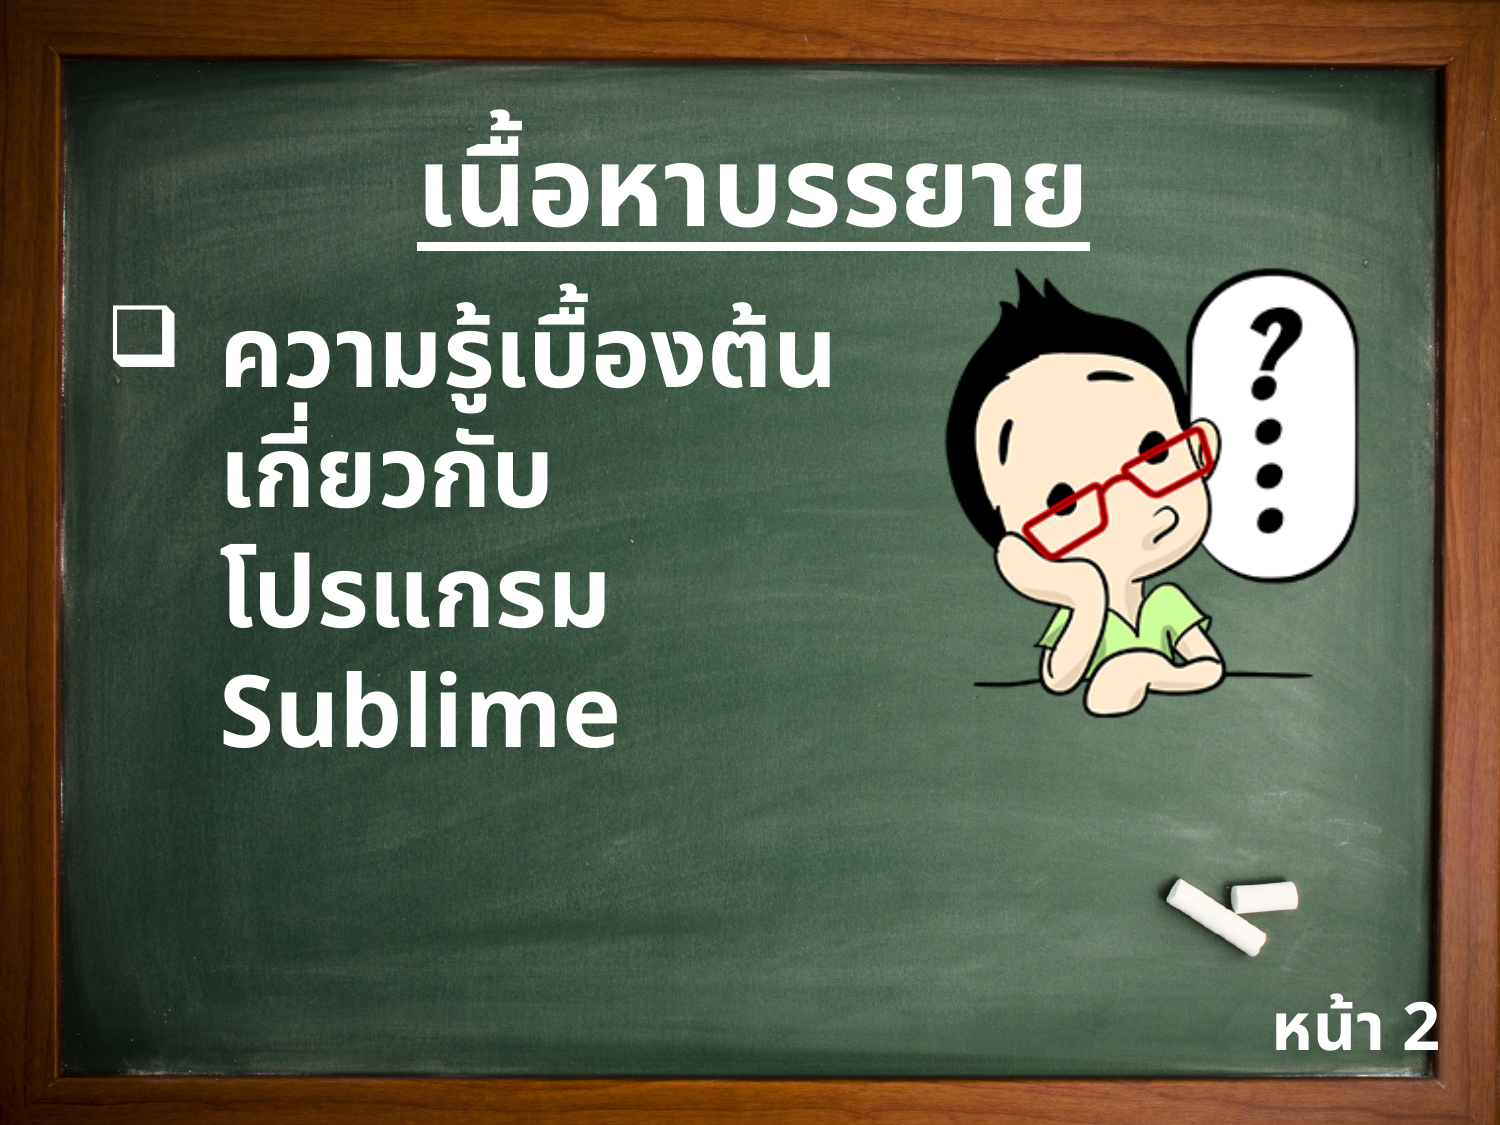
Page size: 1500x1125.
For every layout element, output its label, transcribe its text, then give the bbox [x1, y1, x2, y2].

picture [0, 0, 1500, 1125]
text_box เนื้อหาบรรยาย [55, 106, 1451, 256]
text_box หน้า 2 [1256, 976, 1456, 1071]
text_box ความรู้เบื้องต้นเกี่ยวกับโปรแกรม Sublime [92, 279, 919, 775]
